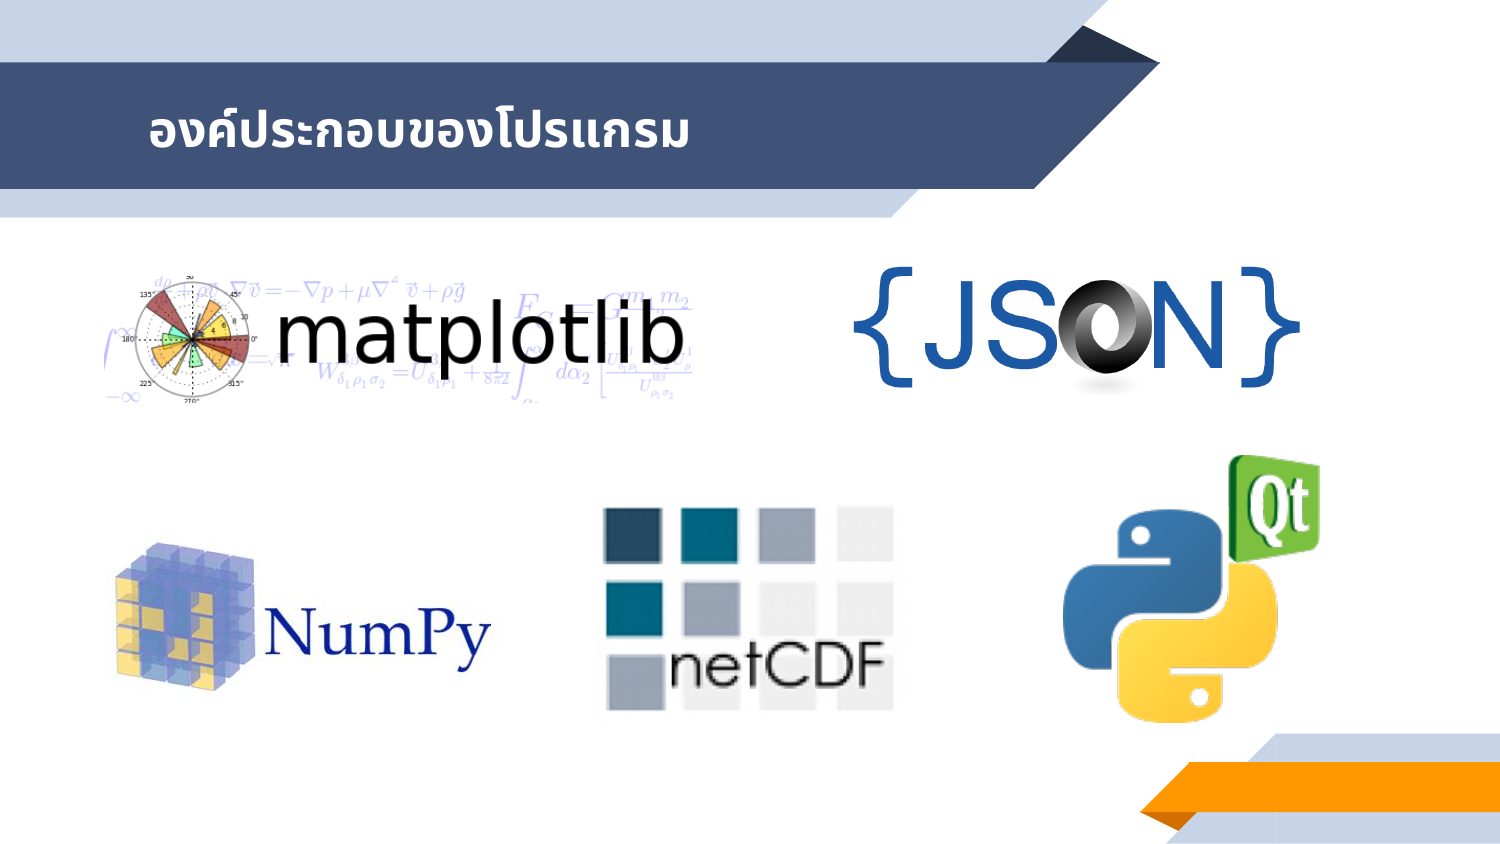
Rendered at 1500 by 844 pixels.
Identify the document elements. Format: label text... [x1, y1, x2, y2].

picture [853, 220, 1301, 436]
picture [1063, 454, 1321, 723]
title องค์ประกอบของโปรแกรม [133, 64, 1035, 190]
picture [594, 499, 906, 723]
picture [104, 276, 692, 403]
picture [104, 488, 498, 711]
